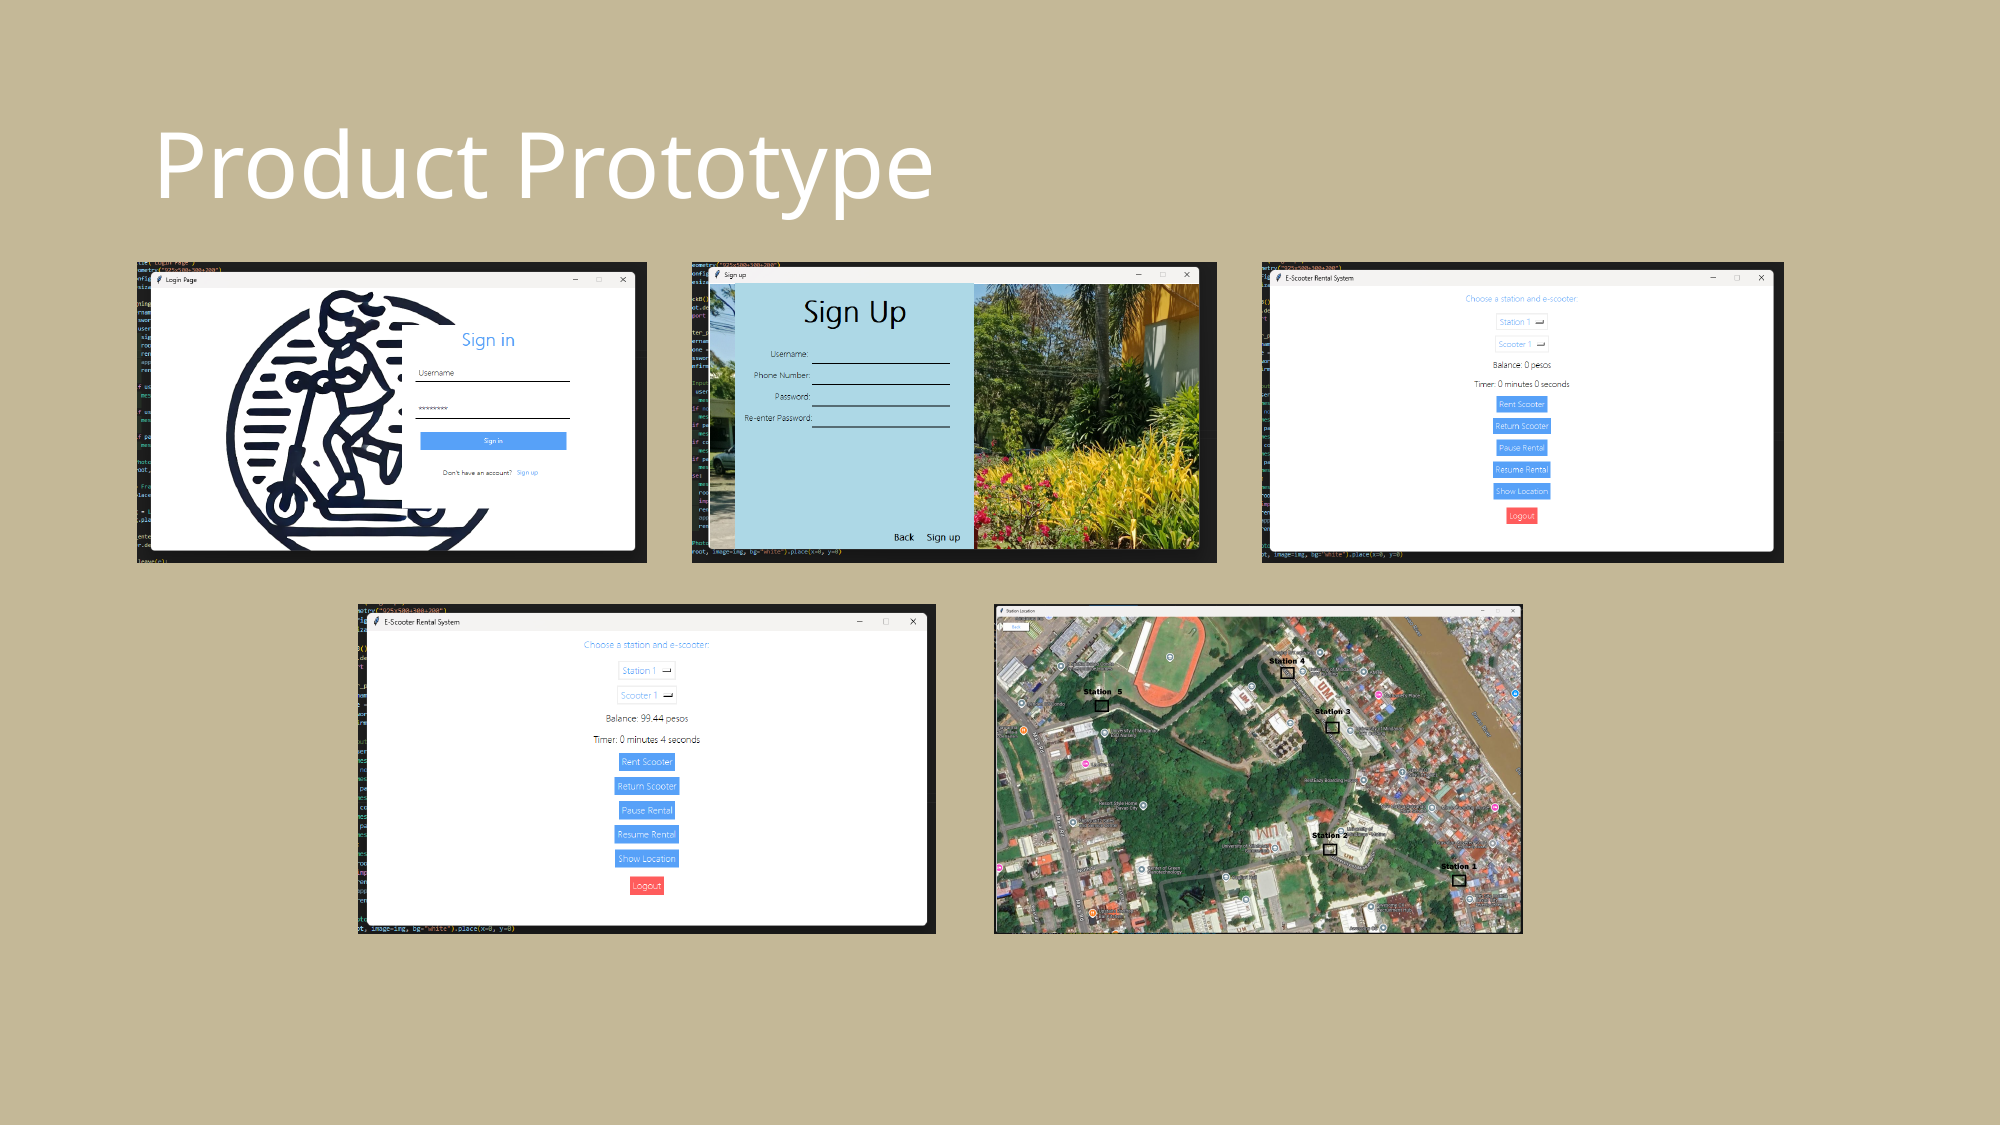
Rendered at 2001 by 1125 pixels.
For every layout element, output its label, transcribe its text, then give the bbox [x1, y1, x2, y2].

title Product Prototype [137, 59, 1863, 278]
picture [994, 604, 1523, 934]
picture [692, 262, 1217, 563]
picture [358, 604, 936, 934]
picture [1262, 262, 1784, 563]
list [137, 262, 647, 563]
